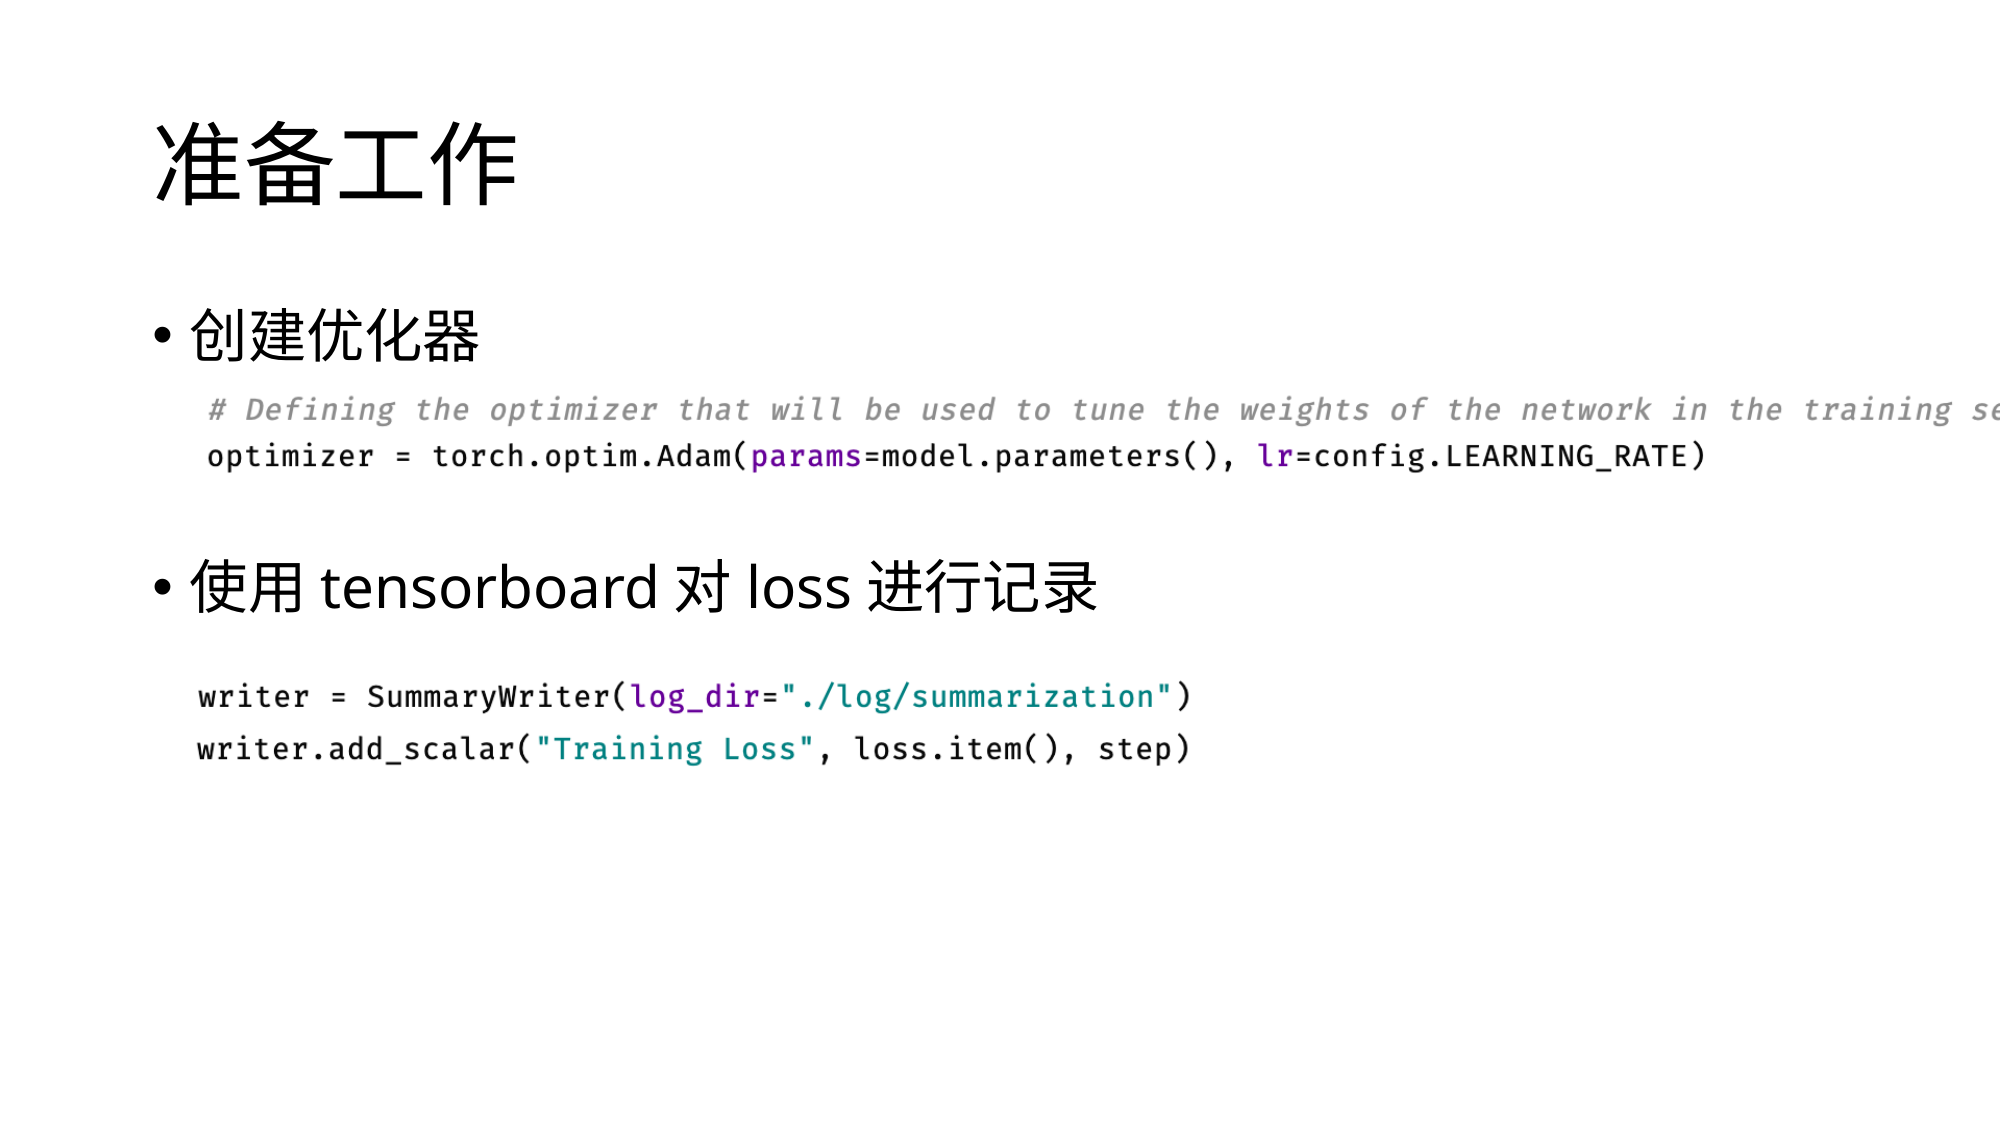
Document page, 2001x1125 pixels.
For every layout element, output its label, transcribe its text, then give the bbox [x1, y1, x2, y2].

list 创建优化器 使用tensorboard对loss进行记录 [137, 299, 1863, 1014]
title 准备工作 [137, 59, 1863, 278]
picture [177, 675, 1201, 771]
picture [192, 383, 2000, 482]
